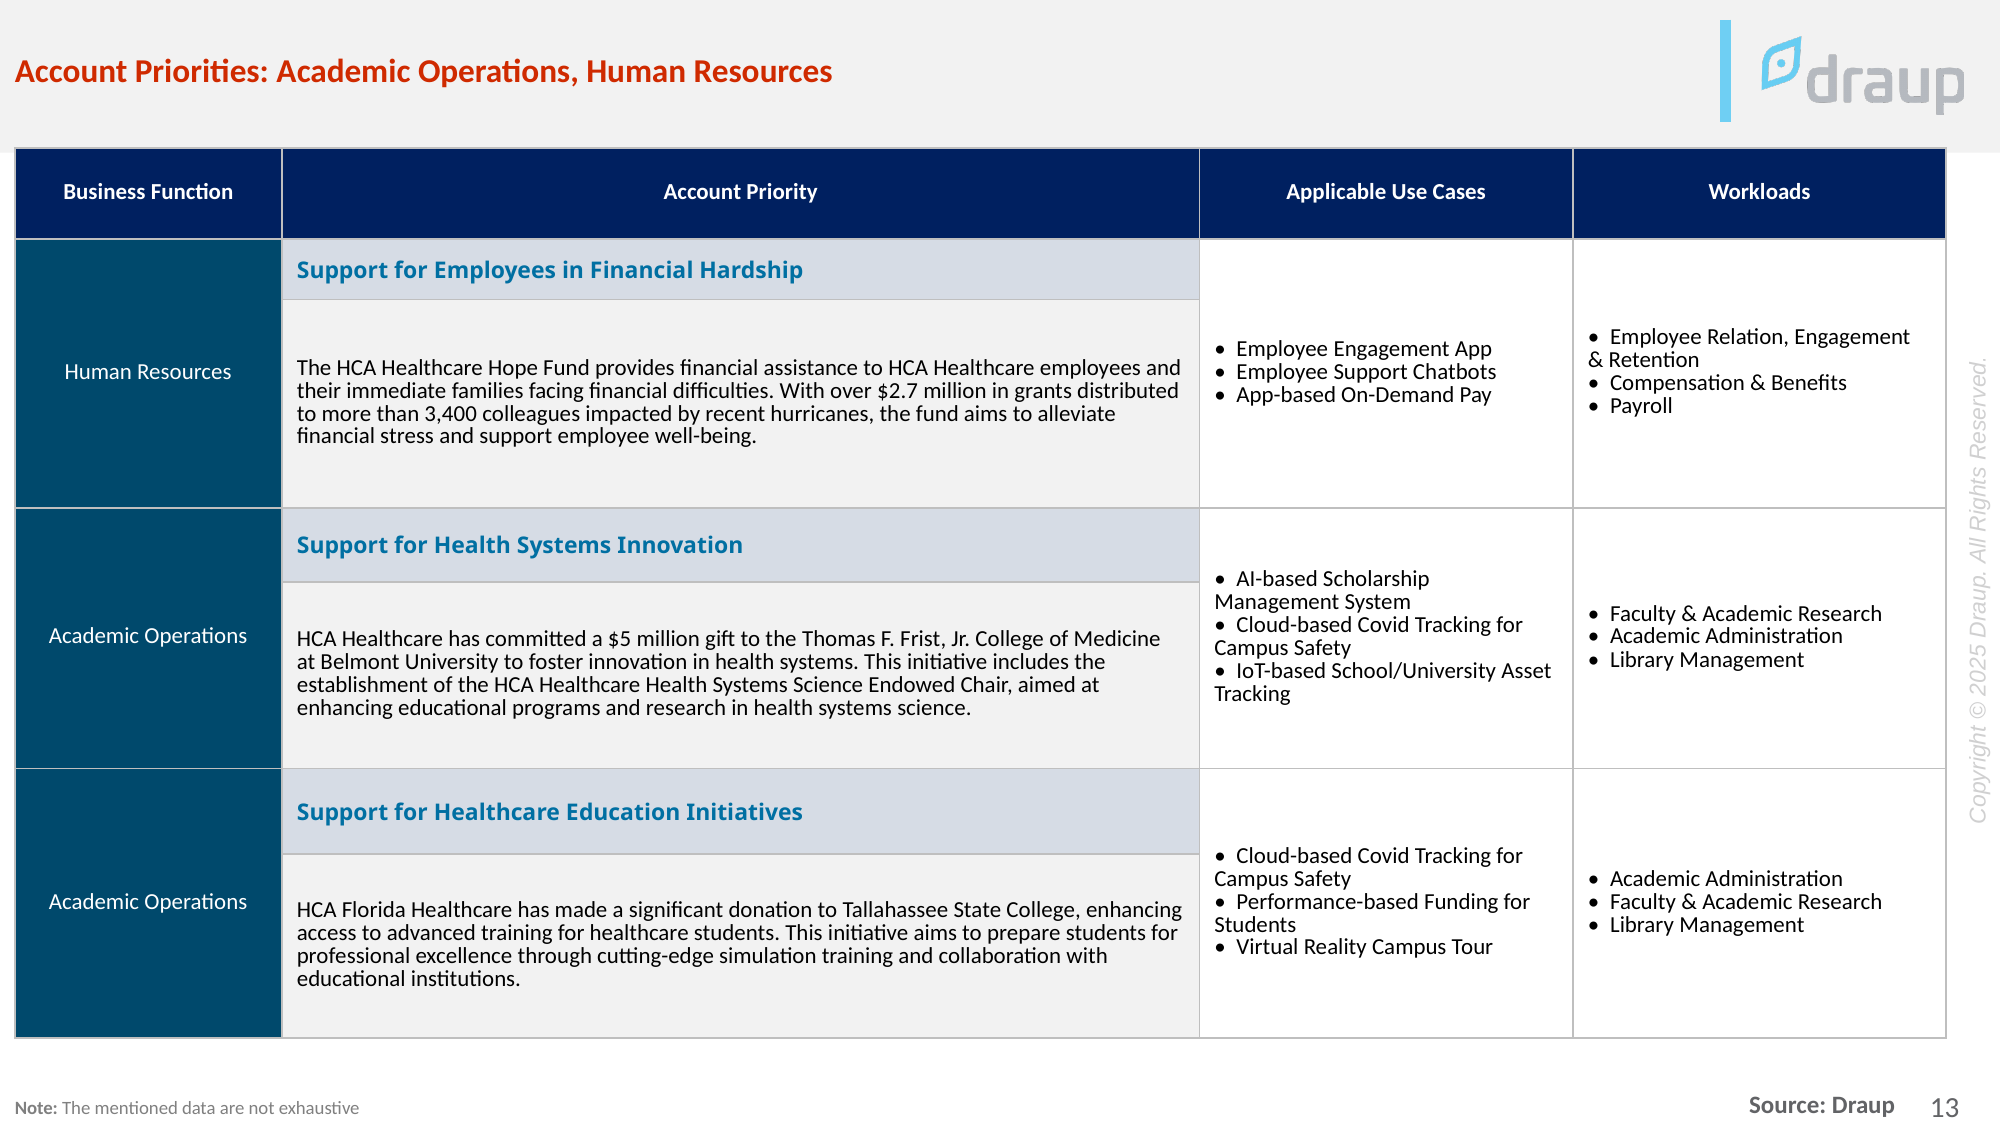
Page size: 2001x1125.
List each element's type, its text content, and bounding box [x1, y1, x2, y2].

table_header Business Function [16, 149, 281, 238]
table_header Account Priority [283, 149, 1199, 238]
table_cell Support for Health Systems Innovation [283, 509, 1199, 581]
table_cell Academic Operations [16, 509, 281, 768]
table_cell HCA Healthcare has committed a $5 million gift to the Thomas F. Frist, Jr. College of Medicine at Belmont University to foster innovation in health systems. This initiative includes the establishment of the HCA Healthcare Health Systems Science Endowed Chair, aimed at enhancing educational programs and research in health systems science. [283, 583, 1199, 768]
table_cell • Academic Administration • Faculty & Academic Research • Library Management [1574, 769, 1945, 1037]
table_cell Human Resources [16, 240, 281, 507]
table_cell • Cloud-based Covid Tracking for Campus Safety • Performance-based Funding for Students • Virtual Reality Campus Tour [1200, 769, 1572, 1037]
table_header Applicable Use Cases [1200, 149, 1572, 238]
text_box Note: The mentioned data are not exhaustive [0, 1088, 1080, 1125]
table_cell HCA Florida Healthcare has made a significant donation to Tallahassee State College, enhancing access to advanced training for healthcare students. This initiative aims to prepare students for professional excellence through cutting-edge simulation training and collaboration with educational institutions. [283, 855, 1199, 1037]
table_cell • Faculty & Academic Research • Academic Administration • Library Management [1574, 509, 1945, 768]
table_cell The HCA Healthcare Hope Fund provides financial assistance to HCA Healthcare employees and their immediate families facing financial difficulties. With over $2.7 million in grants distributed to more than 3,400 colleagues impacted by recent hurricanes, the fund aims to alleviate financial stress and support employee well-being. [283, 300, 1199, 507]
table_cell Support for Employees in Financial Hardship [283, 240, 1199, 299]
table_header Workloads [1574, 149, 1945, 238]
table_cell • Employee Engagement App • Employee Support Chatbots • App-based On-Demand Pay [1200, 240, 1572, 507]
text_box Account Priorities: Academic Operations, Human Resources [0, 3, 1701, 144]
table_cell Academic Operations [16, 769, 281, 1037]
table_cell Support for Healthcare Education Initiatives [283, 769, 1199, 853]
table_cell • AI-based Scholarship Management System • Cloud-based Covid Tracking for Campus Safety • IoT-based School/University Asset Tracking [1200, 509, 1572, 768]
table_cell • Employee Relation, Engagement & Retention • Compensation & Benefits • Payroll [1574, 240, 1945, 507]
